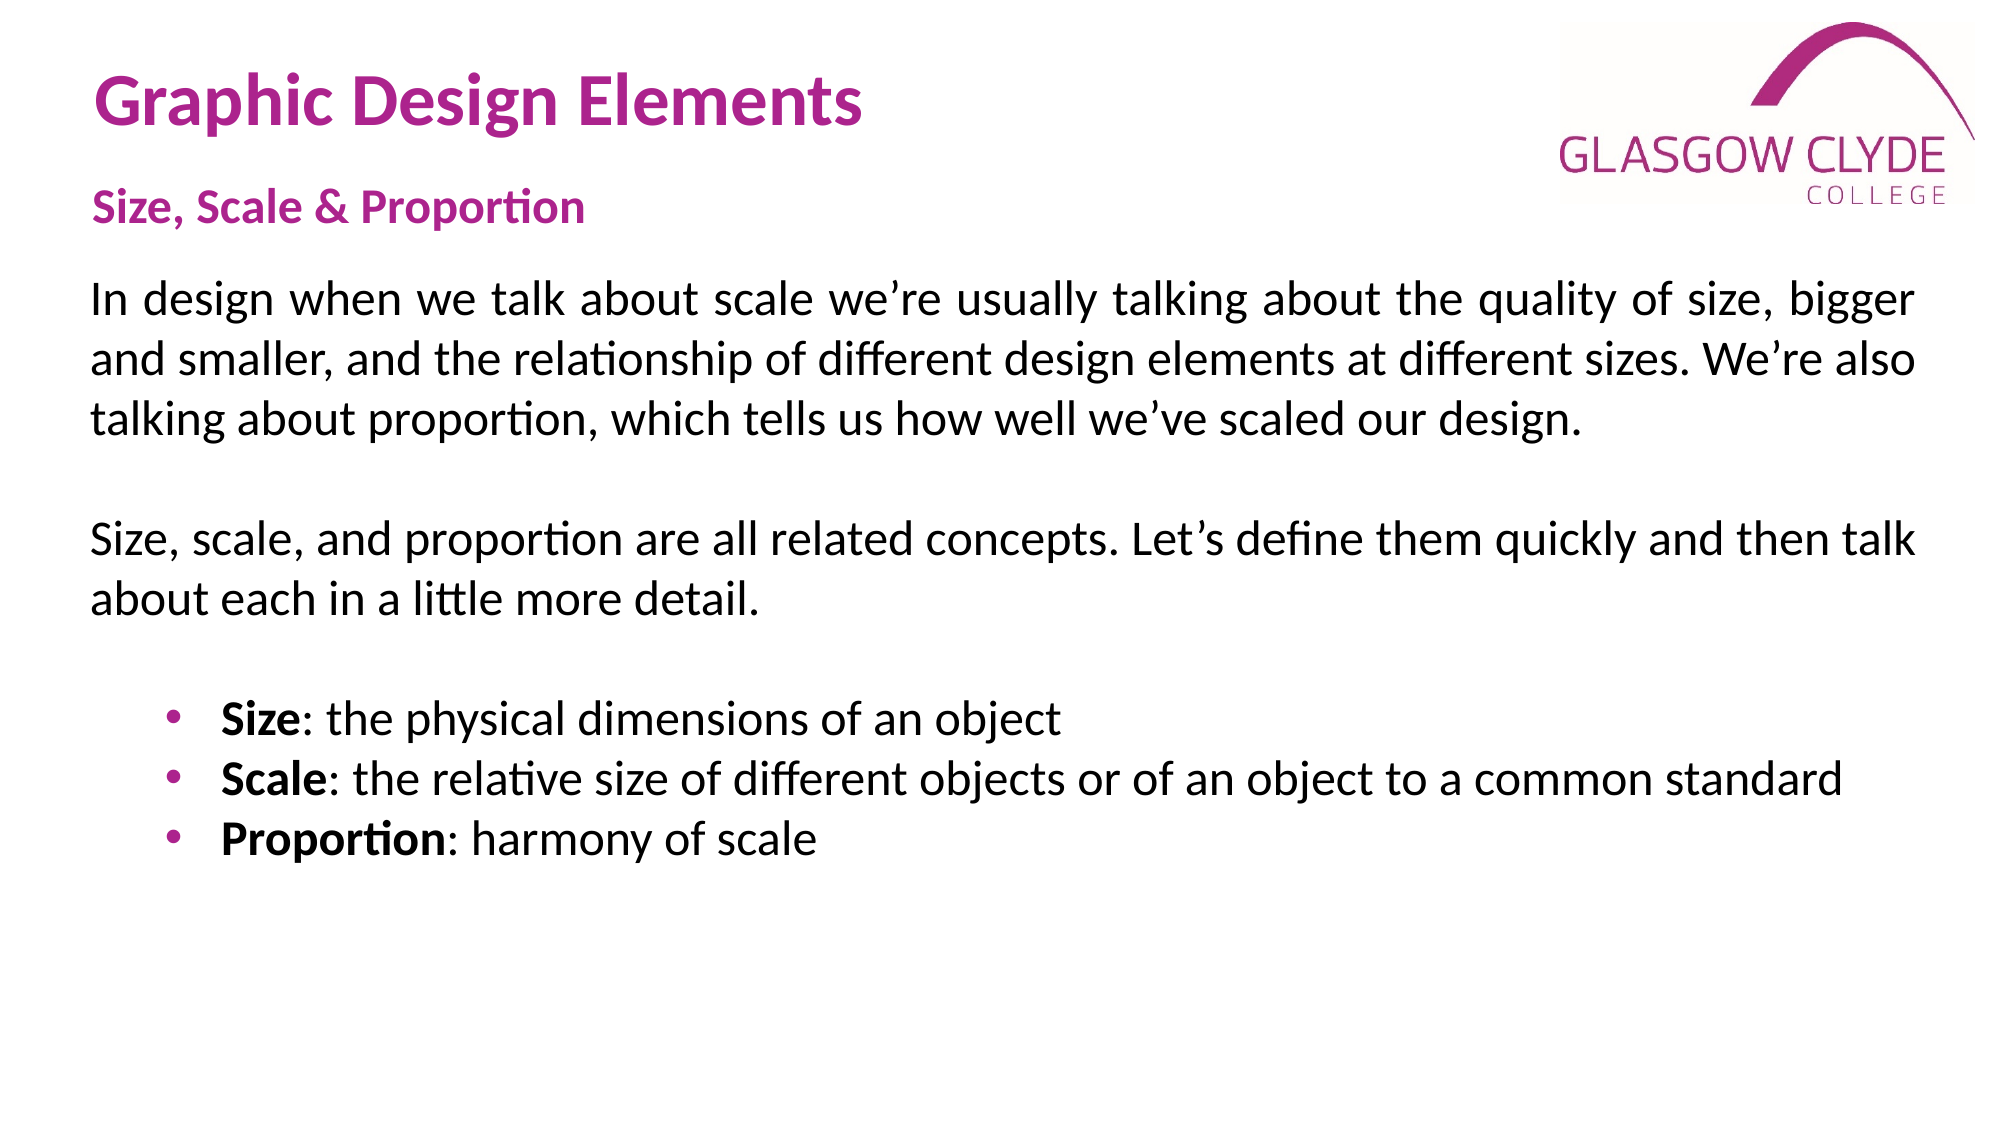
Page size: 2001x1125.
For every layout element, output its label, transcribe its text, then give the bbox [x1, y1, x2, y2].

text_box Graphic Design Elements [79, 43, 880, 148]
text_box Size, Scale & Proportion [77, 165, 602, 241]
text_box In design when we talk about scale we’re usually talking about the quality of size, bigger and smaller, and the relationship of different design elements at different sizes. We’re also talking about proportion, which tells us how well we’ve scaled our design. Size, scale, and proportion are all related concepts. Let’s define them quickly and then talk about each in a little more detail. Size: the physical dimensions of an object Scale: the relative size of different objects or of an object to a common standard Proportion: harmony of scale [74, 258, 1932, 874]
picture [1560, 22, 1975, 204]
